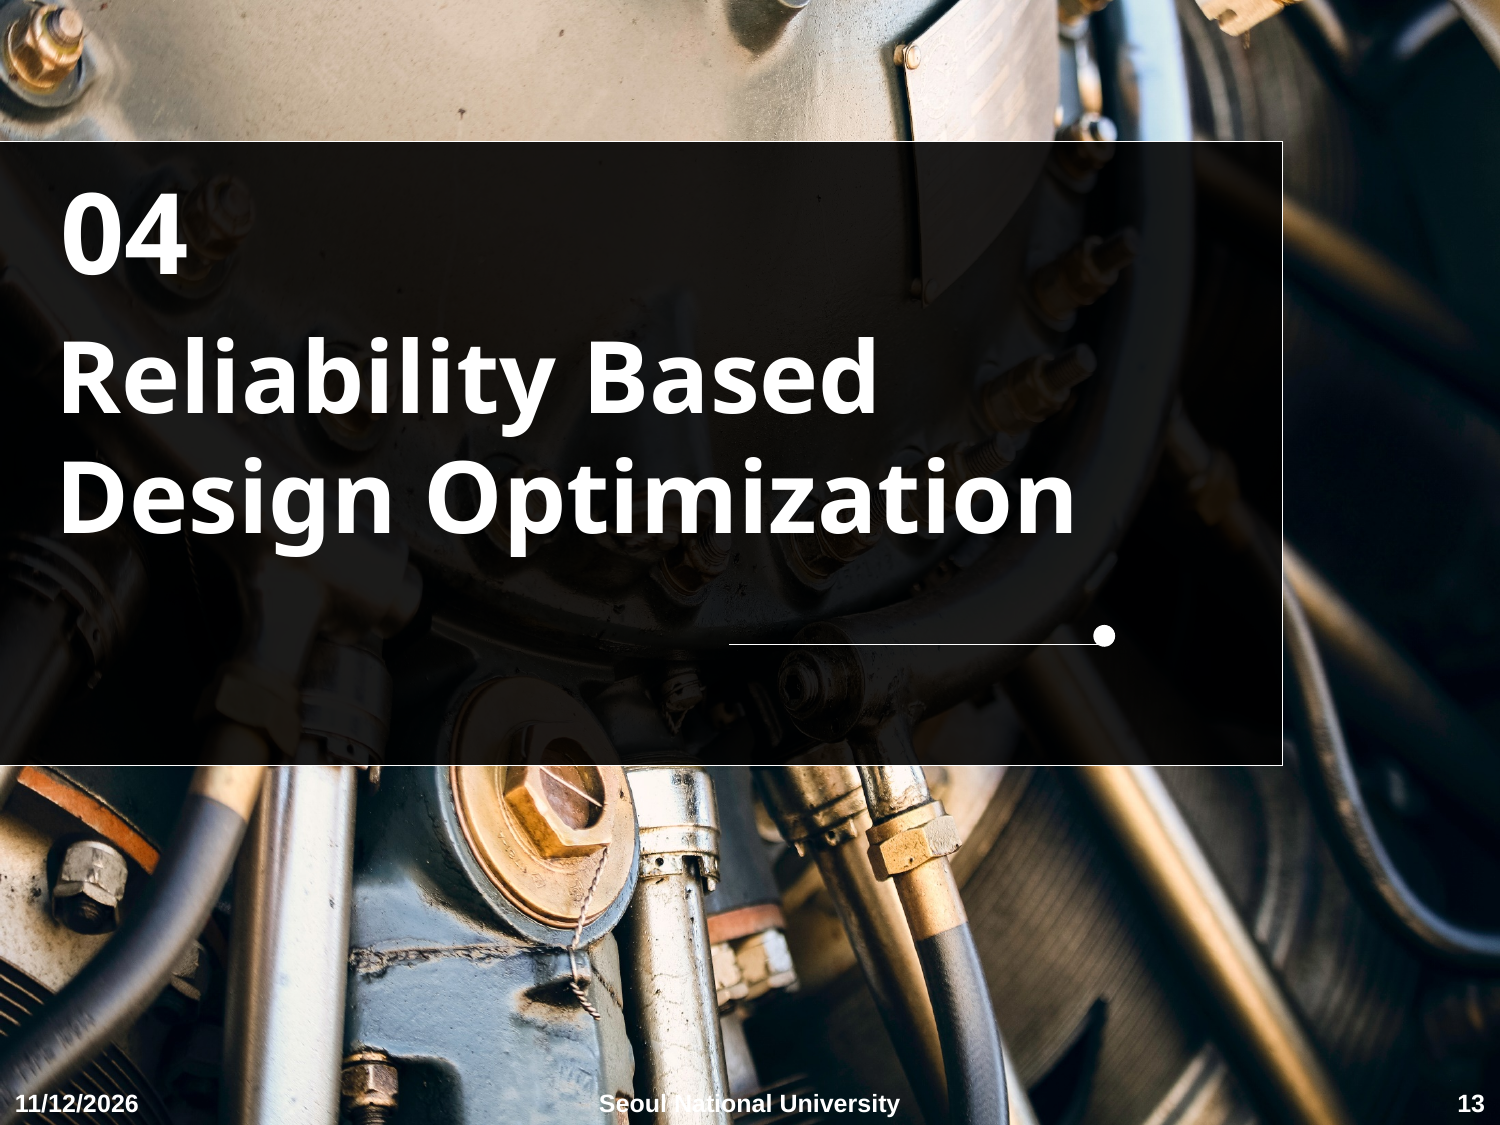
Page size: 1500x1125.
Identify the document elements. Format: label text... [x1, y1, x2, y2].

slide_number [0, 1080, 338, 1125]
picture [0, 0, 1500, 1125]
footer Seoul National University [496, 1080, 1004, 1125]
slide_number 13 [1162, 1080, 1500, 1125]
text_box Reliability Based Design Optimization [40, 305, 1116, 561]
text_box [729, 624, 1116, 647]
